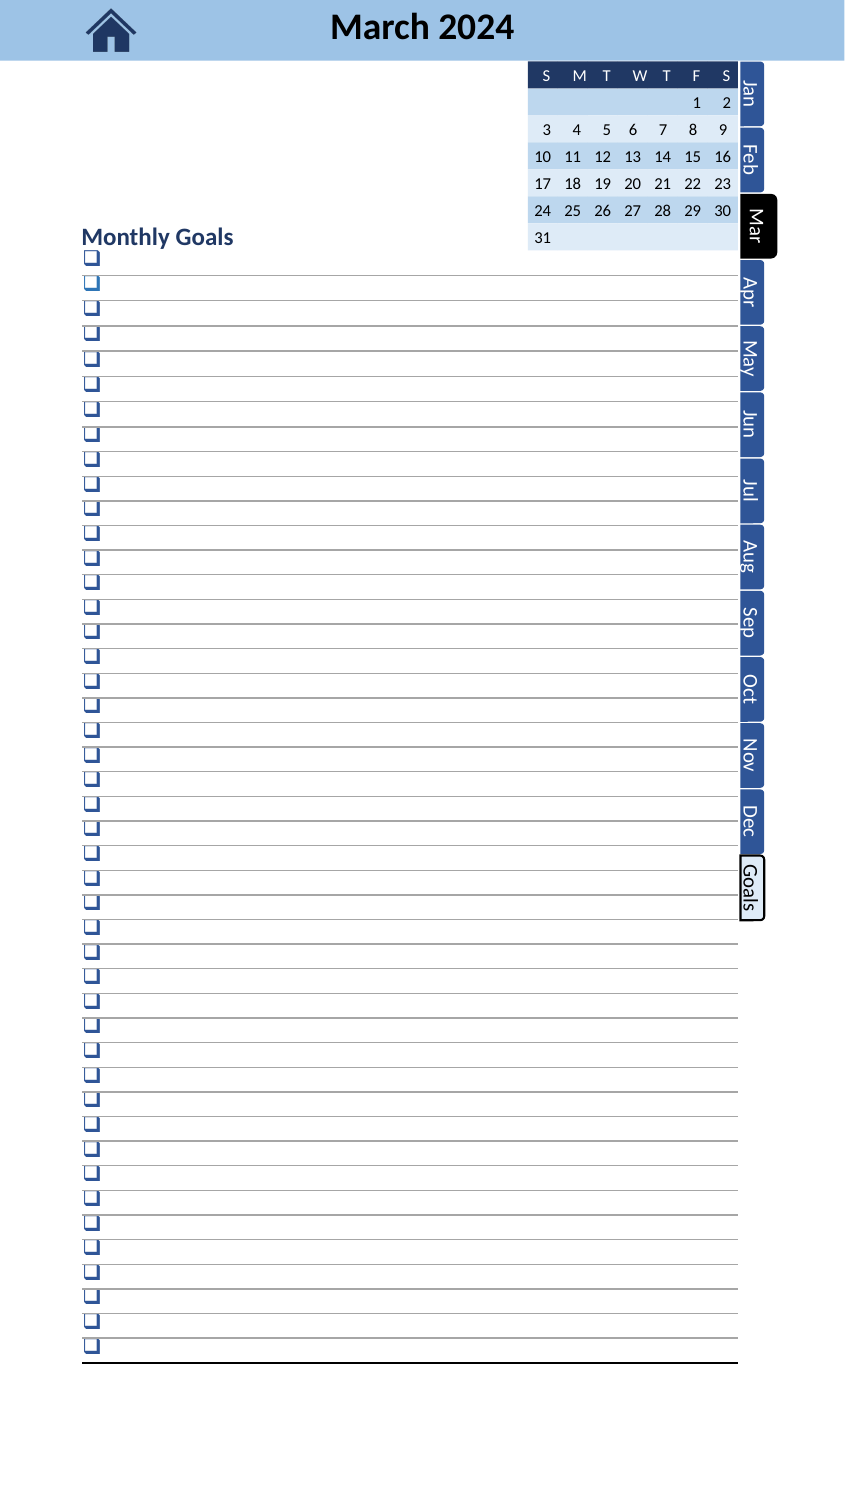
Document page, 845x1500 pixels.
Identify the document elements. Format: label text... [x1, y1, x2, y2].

list March 2024 [190, 0, 655, 61]
picture [82, 1, 140, 59]
